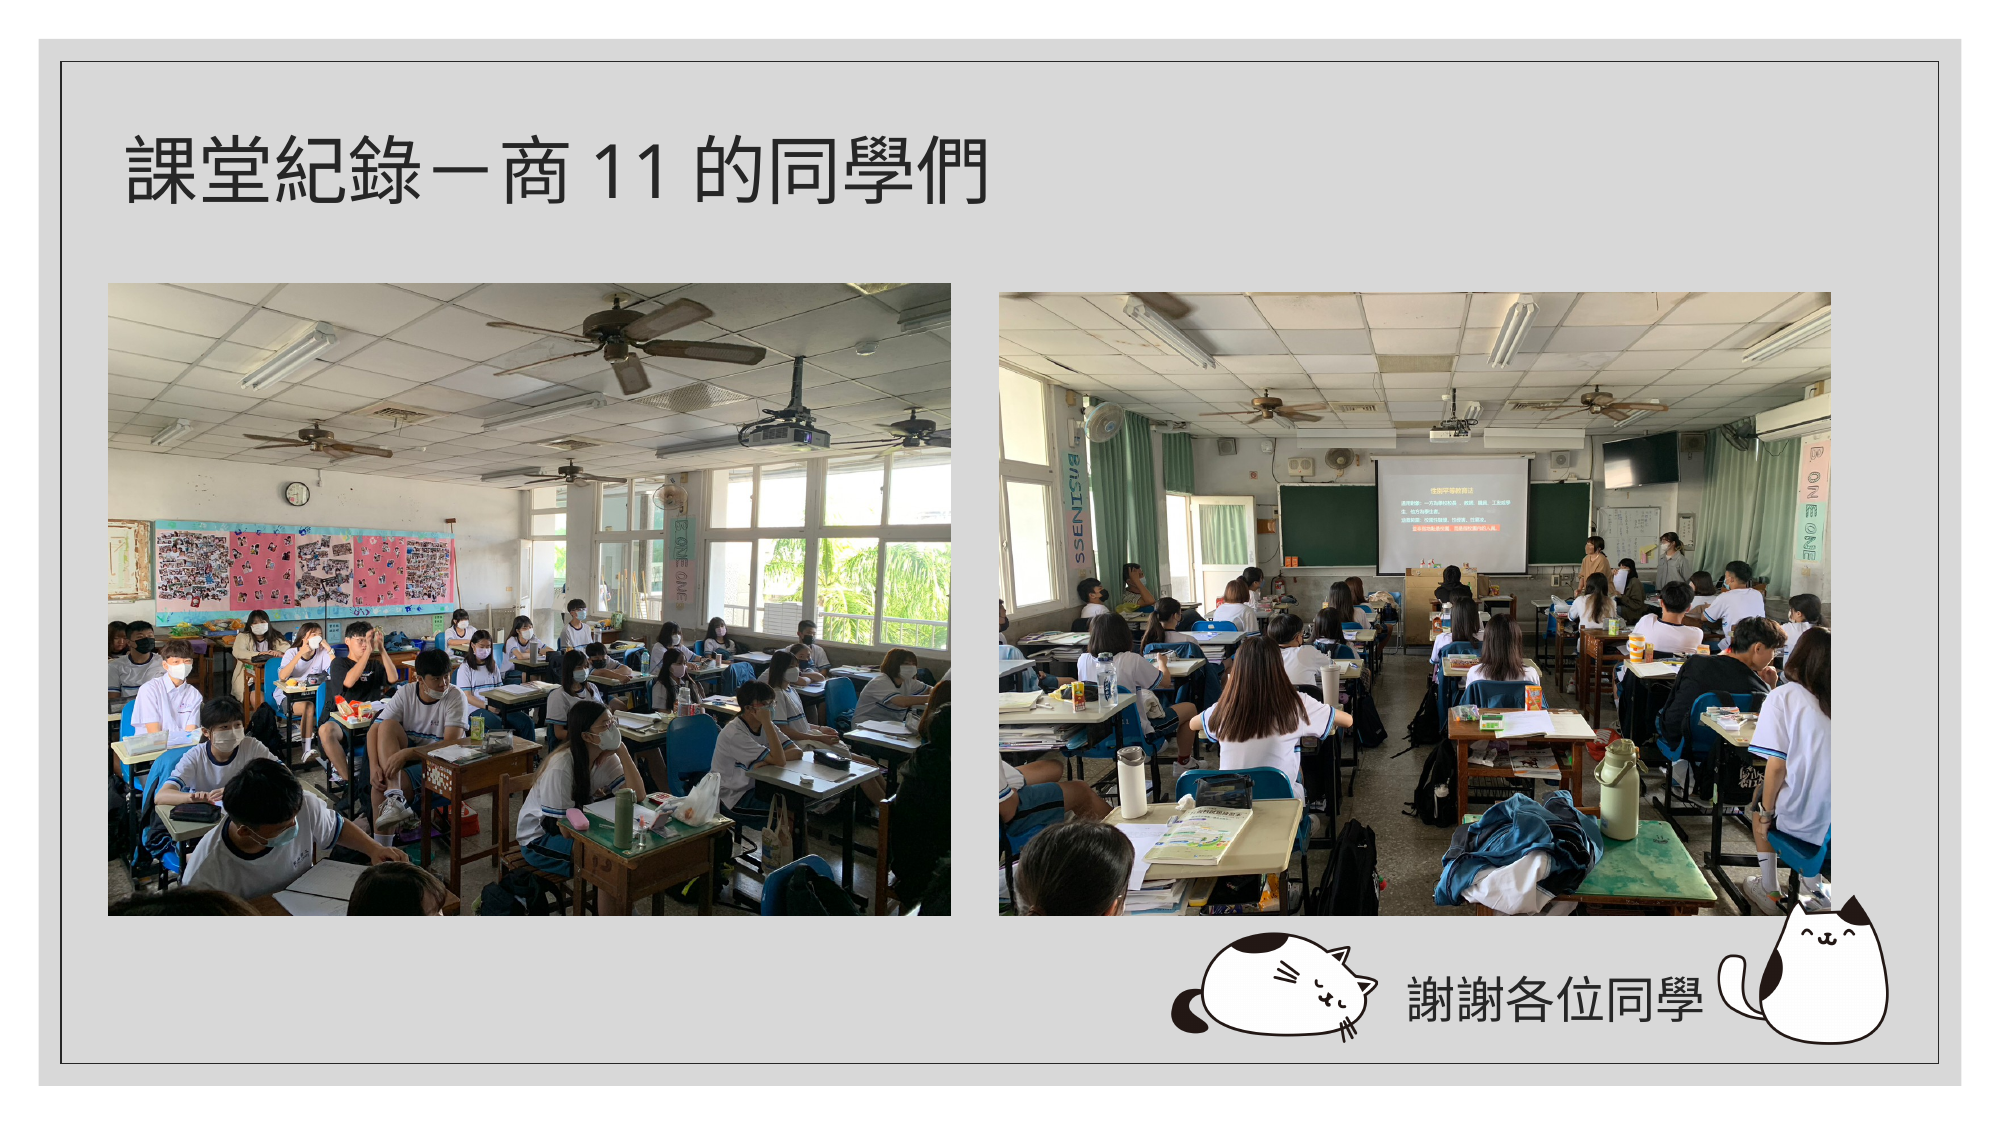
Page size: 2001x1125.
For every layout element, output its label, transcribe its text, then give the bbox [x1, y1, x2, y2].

text_box 謝謝各位同學 [1478, 923, 1595, 1090]
picture [999, 292, 2000, 1125]
picture [108, 283, 951, 916]
title 課堂紀錄－商11的同學們 [108, 92, 1090, 256]
